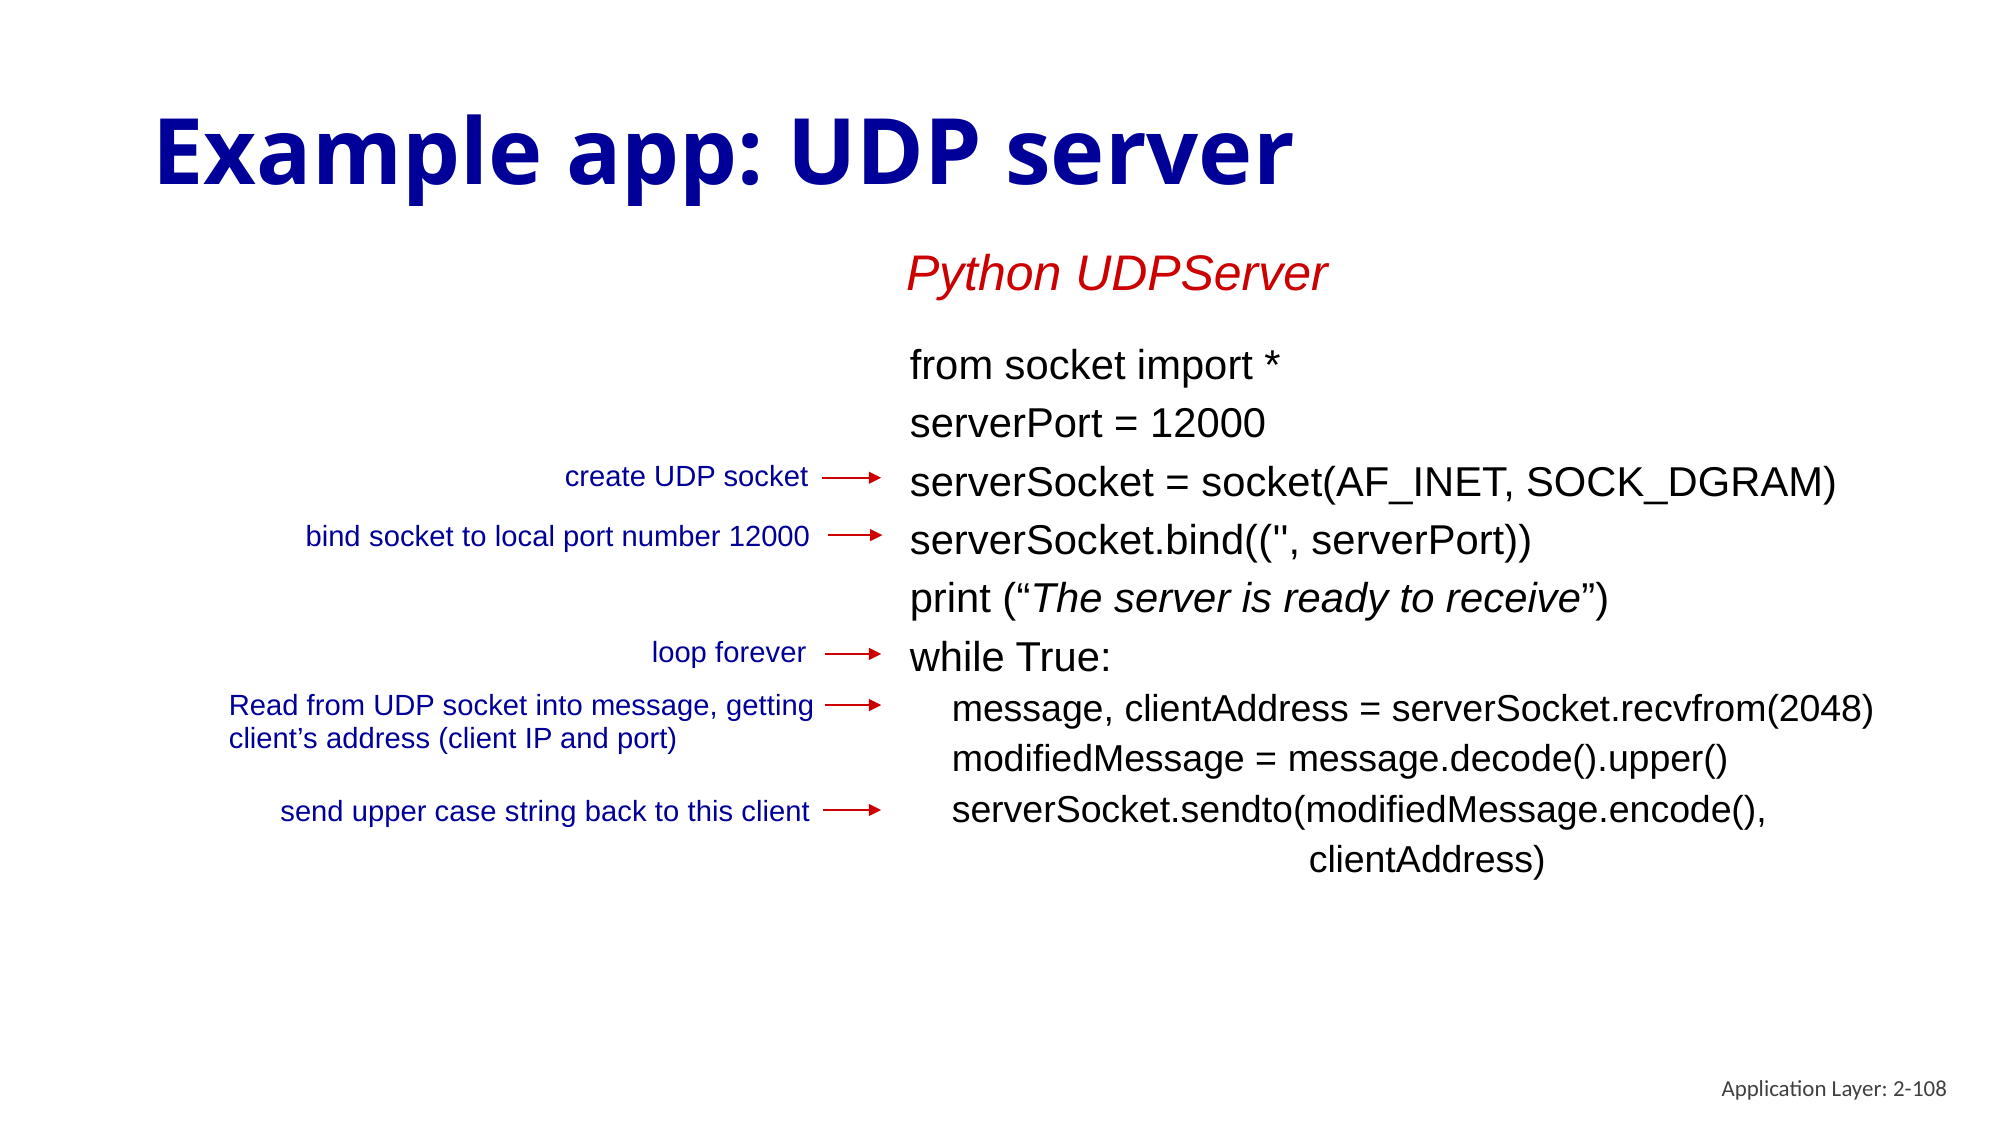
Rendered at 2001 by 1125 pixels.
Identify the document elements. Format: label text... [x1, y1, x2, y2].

text_box Python UDPServer [891, 233, 1343, 309]
title Example app: UDP server [137, 74, 1863, 221]
text_box from socket import * serverPort = 12000 serverSocket = socket(AF_INET, SOCK_DGRAM) serverSocket.bind(('', serverPort)) print (“The server is ready to receive”) while True: message, clientAddress = serverSocket.recvfrom(2048) modifiedMessage = message.decode().upper() serverSocket.sendto(modifiedMessage.encode(), clientAddress) [895, 321, 1890, 887]
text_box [265, 784, 896, 836]
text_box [290, 509, 883, 561]
slide_number Application Layer: 2-108 [1512, 1056, 1963, 1117]
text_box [637, 627, 882, 677]
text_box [213, 680, 882, 763]
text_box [549, 450, 970, 501]
